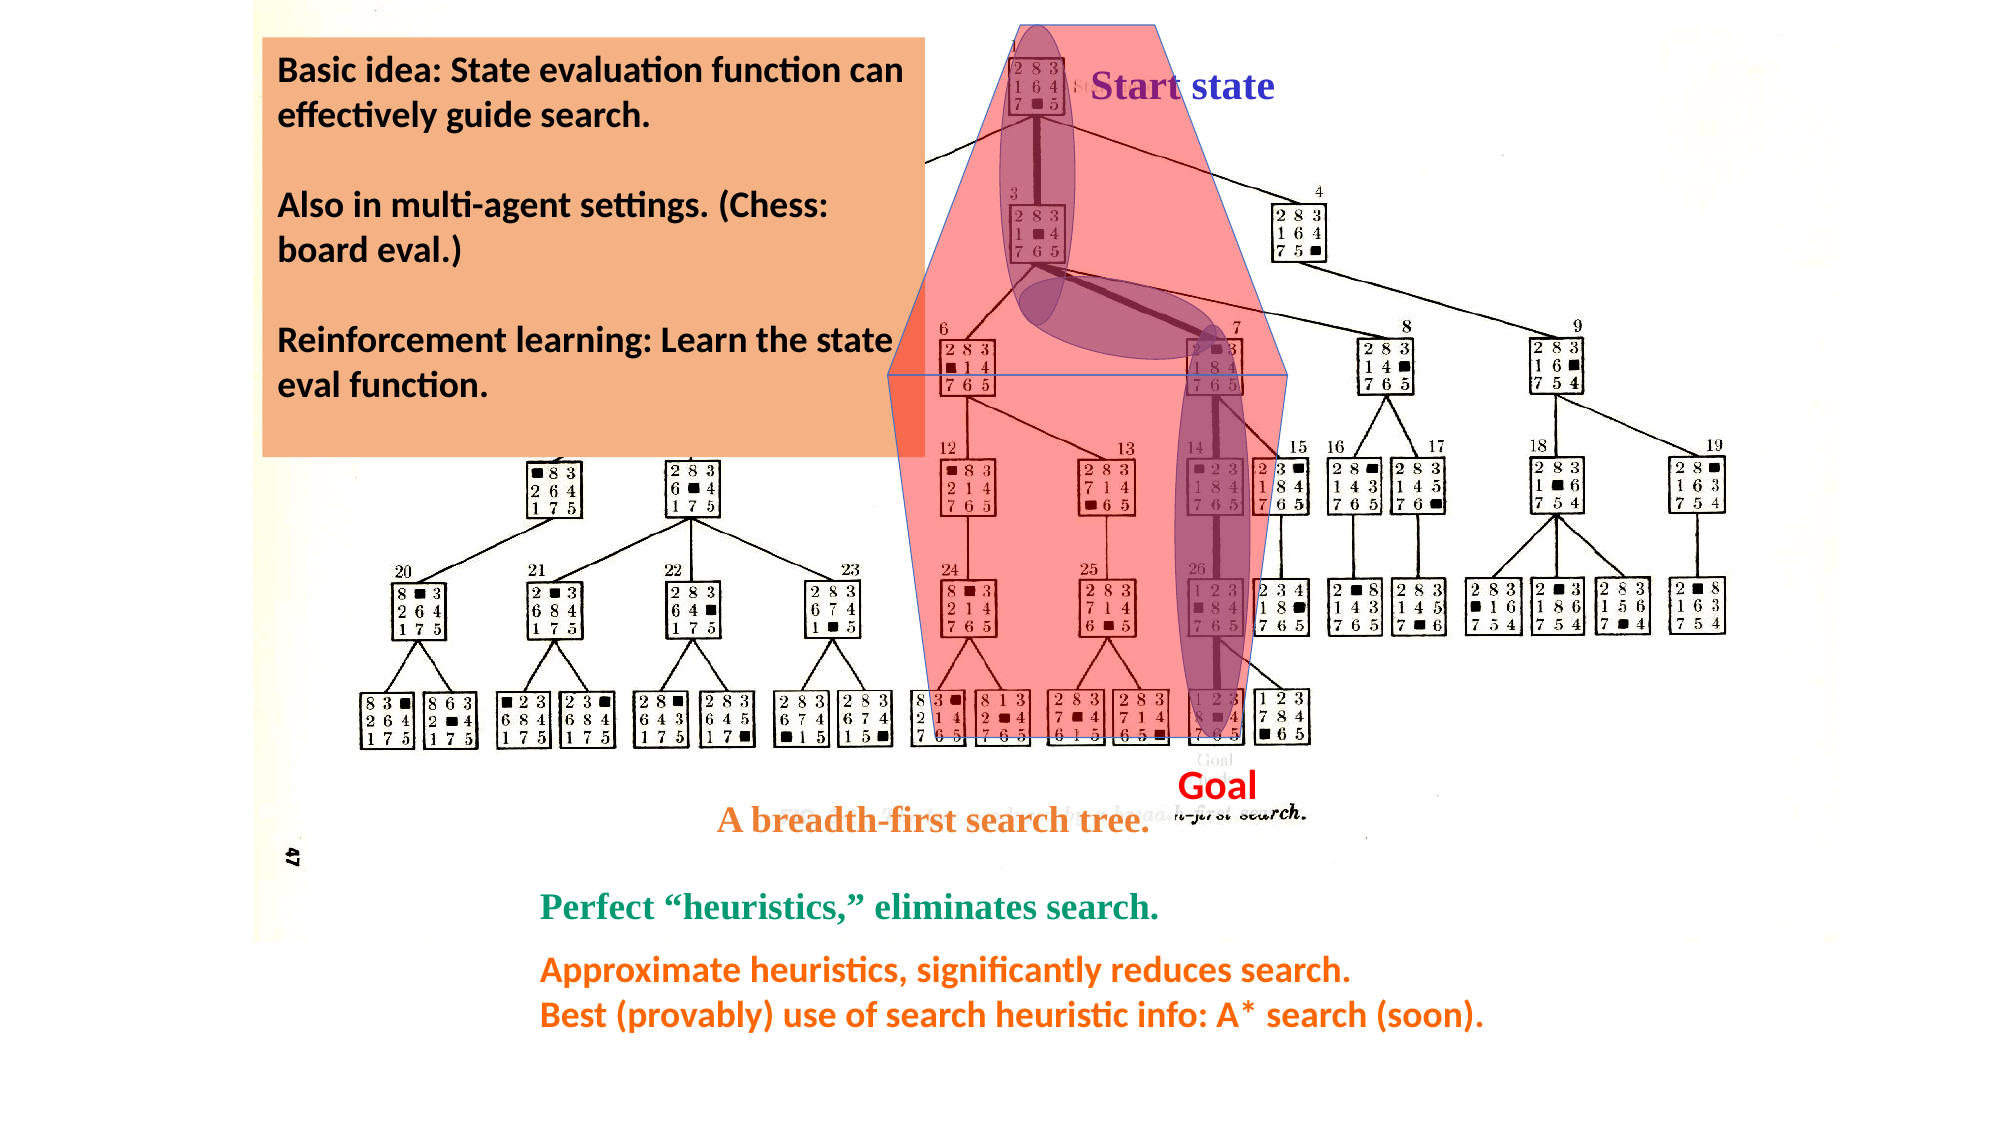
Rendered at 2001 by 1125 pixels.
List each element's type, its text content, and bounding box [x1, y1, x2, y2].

picture [253, 0, 1839, 942]
text_box Approximate heuristics, significantly reduces search. Best (provably) use of search heuristic info: A* search (soon). [524, 942, 1588, 1043]
